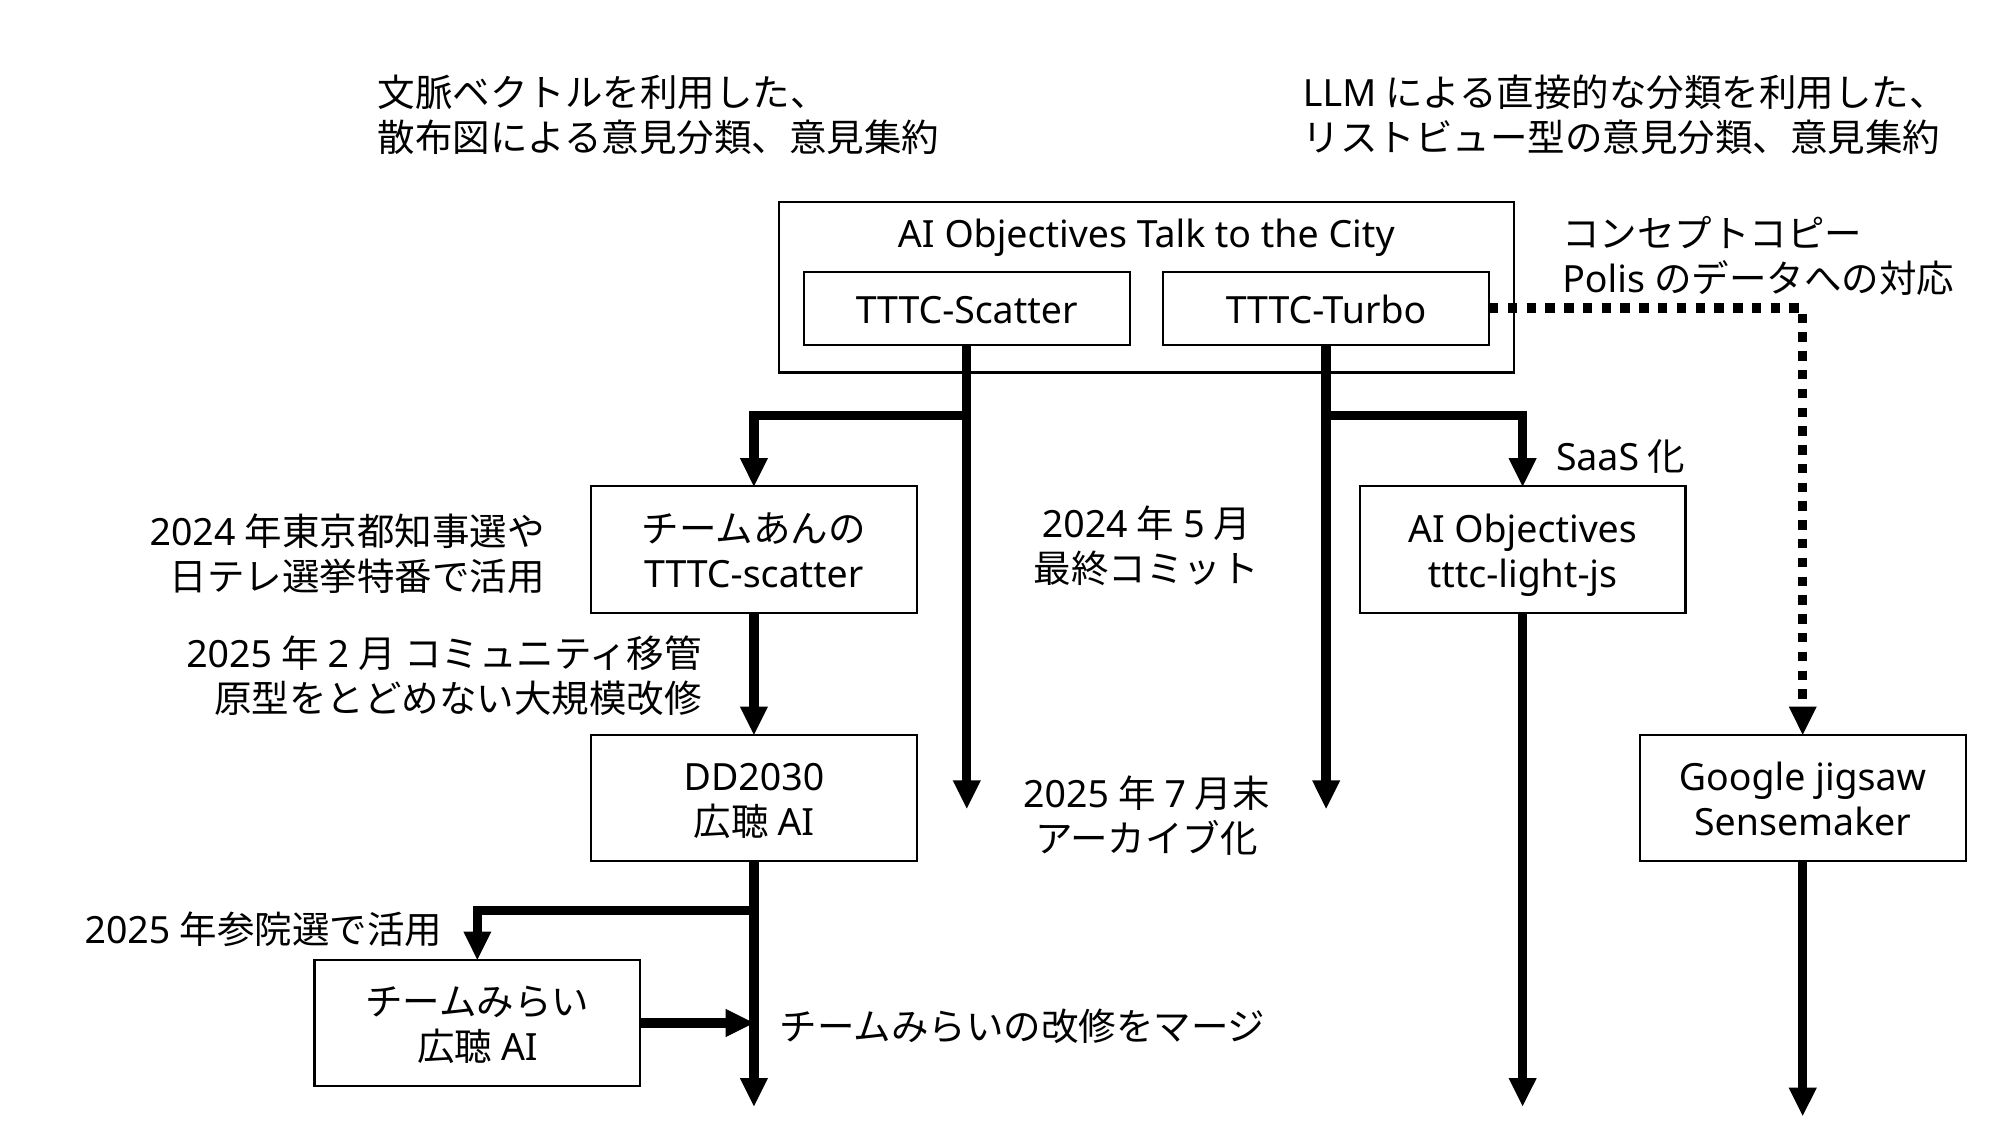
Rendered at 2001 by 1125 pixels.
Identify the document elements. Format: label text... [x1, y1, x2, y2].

text_box AI Objectives Talk to the City [778, 201, 1515, 374]
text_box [566, 772, 665, 1049]
text_box 2024年東京都知事選や 日テレ選挙特番で活用 [89, 499, 560, 606]
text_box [1353, 317, 1488, 514]
text_box チームあんの TTTC-scatter [590, 485, 918, 614]
text_box TTTC-Scatter [803, 271, 1131, 346]
text_box 2025年2月 コミュニティ移管 原型をとどめない大規模改修 [98, 621, 718, 728]
text_box LLMによる直接的な分類を利用した、リストビュー型の意見分類、意見集約 [1287, 60, 1967, 167]
text_box 2025年参院選で活用 [47, 898, 458, 960]
text_box コンセプトコピー Polisのデータへの対応 [1547, 201, 2000, 308]
text_box TTTC-Turbo [1162, 271, 1490, 346]
text_box チームみらい 広聴AI [313, 959, 641, 1087]
text_box 2024年5月 最終コミット 2025年7月末 アーカイブ化 [972, 492, 1321, 868]
text_box Google jigsaw Sensemaker [1639, 734, 1967, 862]
text_box DD2030 広聴AI [590, 734, 918, 862]
text_box 文脈ベクトルを利用した、 散布図による意見分類、意見集約 [362, 61, 1001, 168]
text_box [789, 309, 932, 523]
text_box チームみらいの改修をマージ [764, 995, 1384, 1056]
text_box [1488, 308, 1803, 735]
text_box AI Objectives tttc-light-js [1359, 514, 1488, 614]
